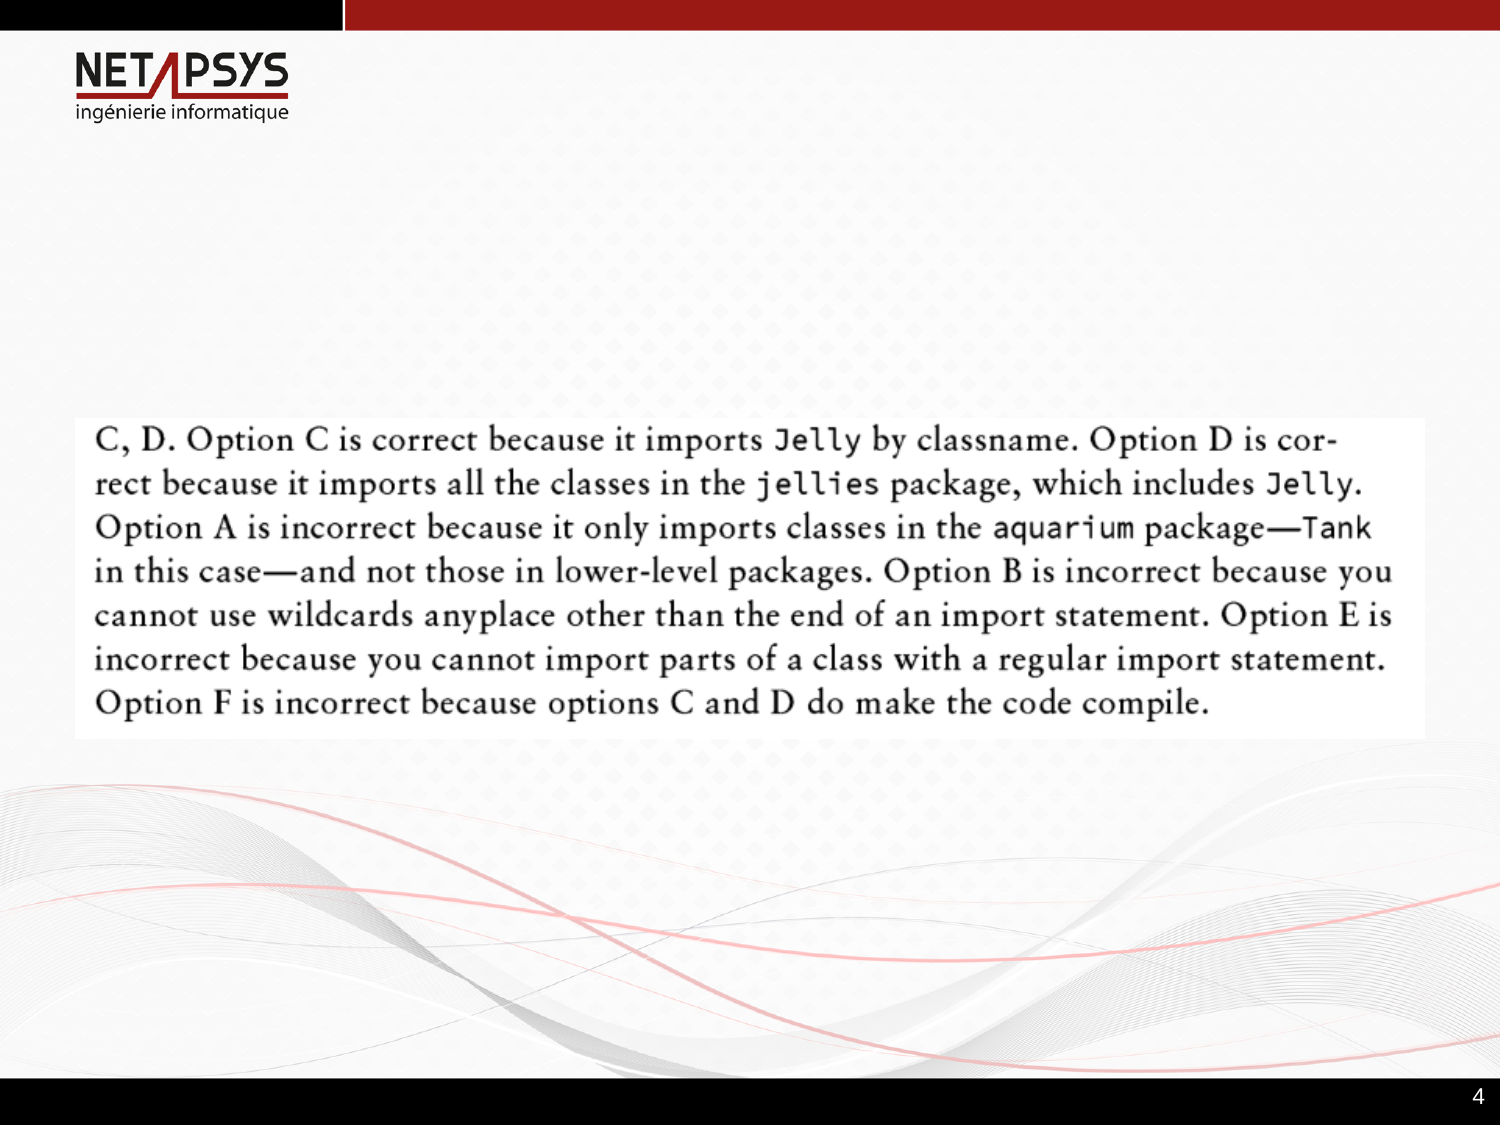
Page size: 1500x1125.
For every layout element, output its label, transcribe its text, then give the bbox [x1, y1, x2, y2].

slide_number 4 [1149, 1065, 1500, 1125]
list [74, 418, 1426, 739]
picture [0, 0, 1500, 1125]
